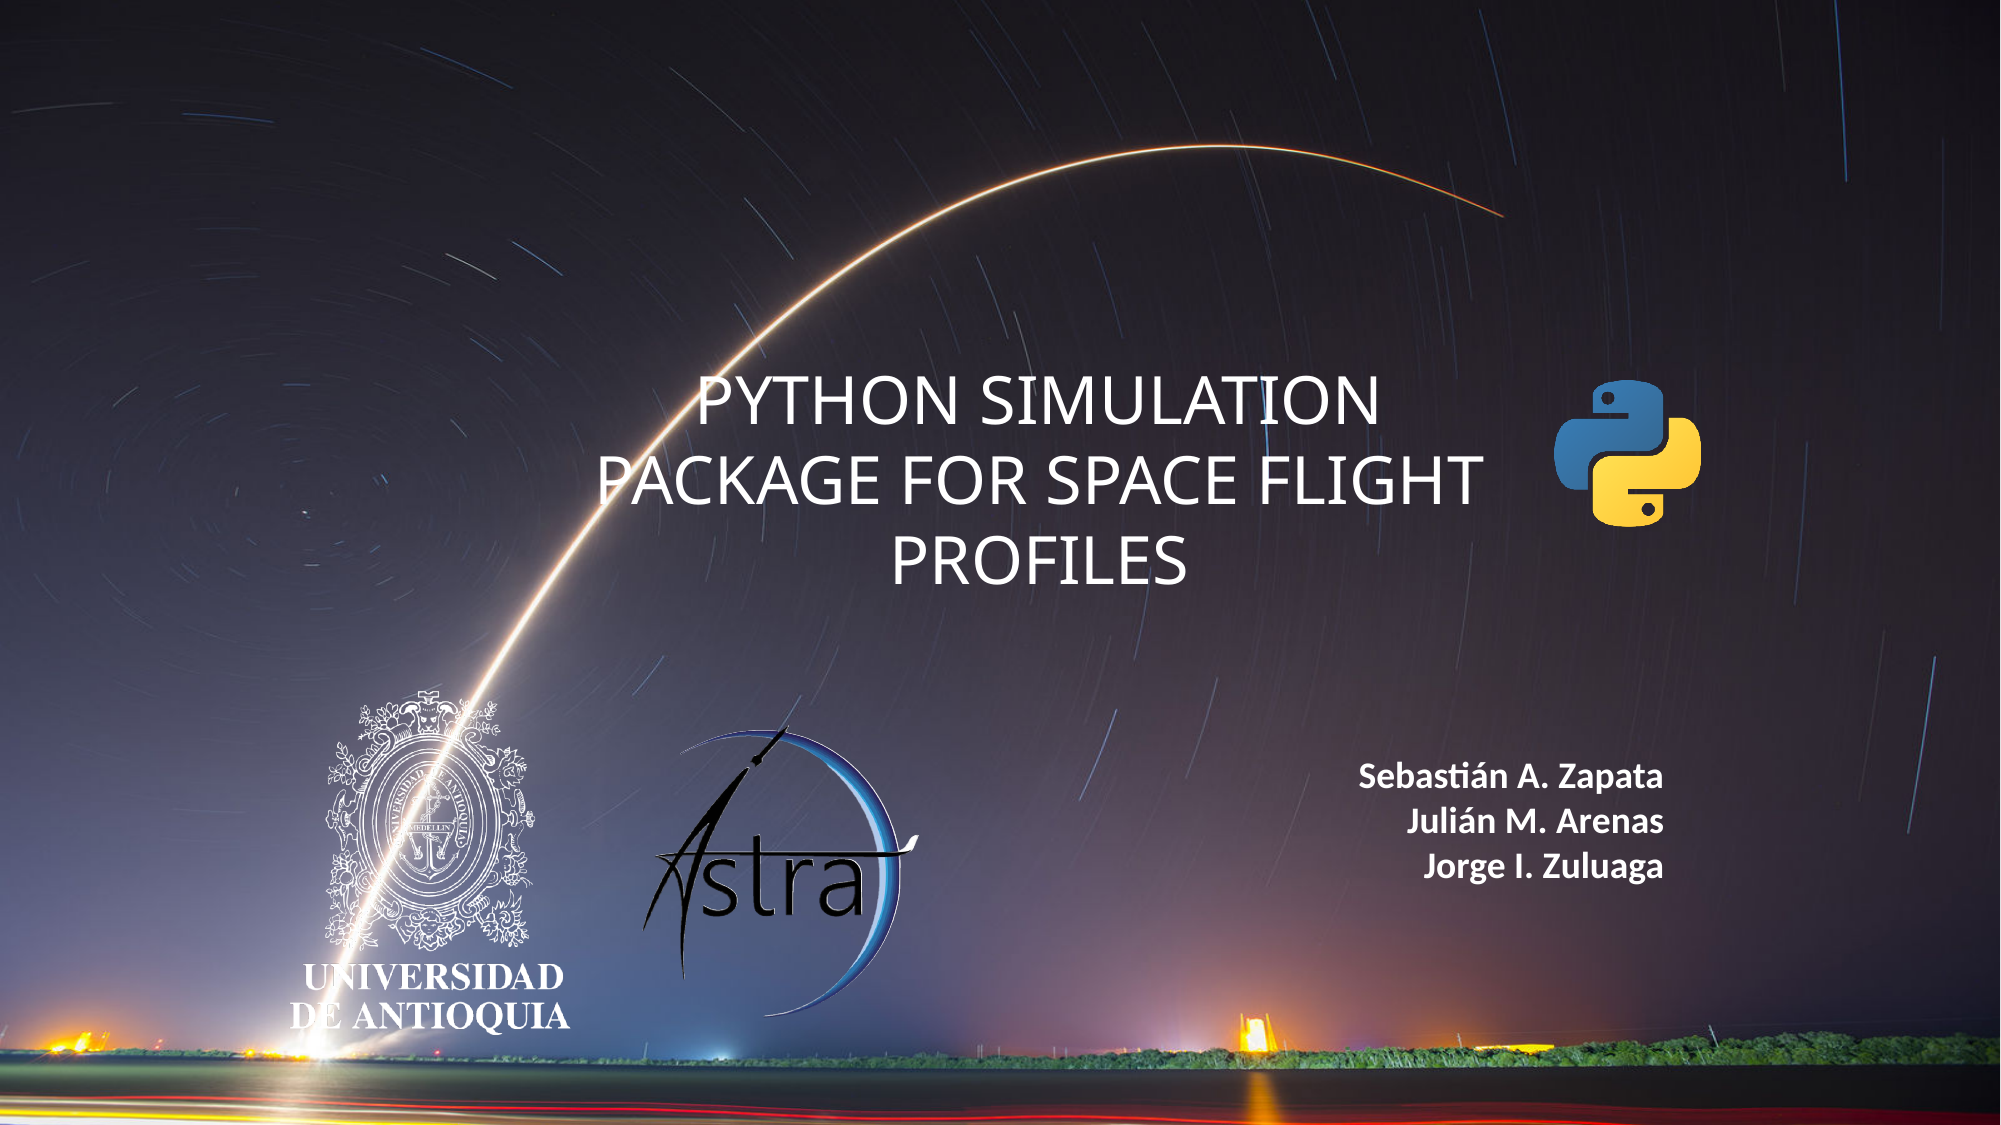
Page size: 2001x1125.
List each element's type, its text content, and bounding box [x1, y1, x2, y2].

picture [0, 0, 2001, 1125]
text_box PYTHON SIMULATION PACKAGE FOR SPACE FLIGHT PROFILES [553, 350, 1526, 605]
text_box Sebastián A. Zapata Julián M. Arenas Jorge I. Zuluaga [919, 744, 1672, 894]
